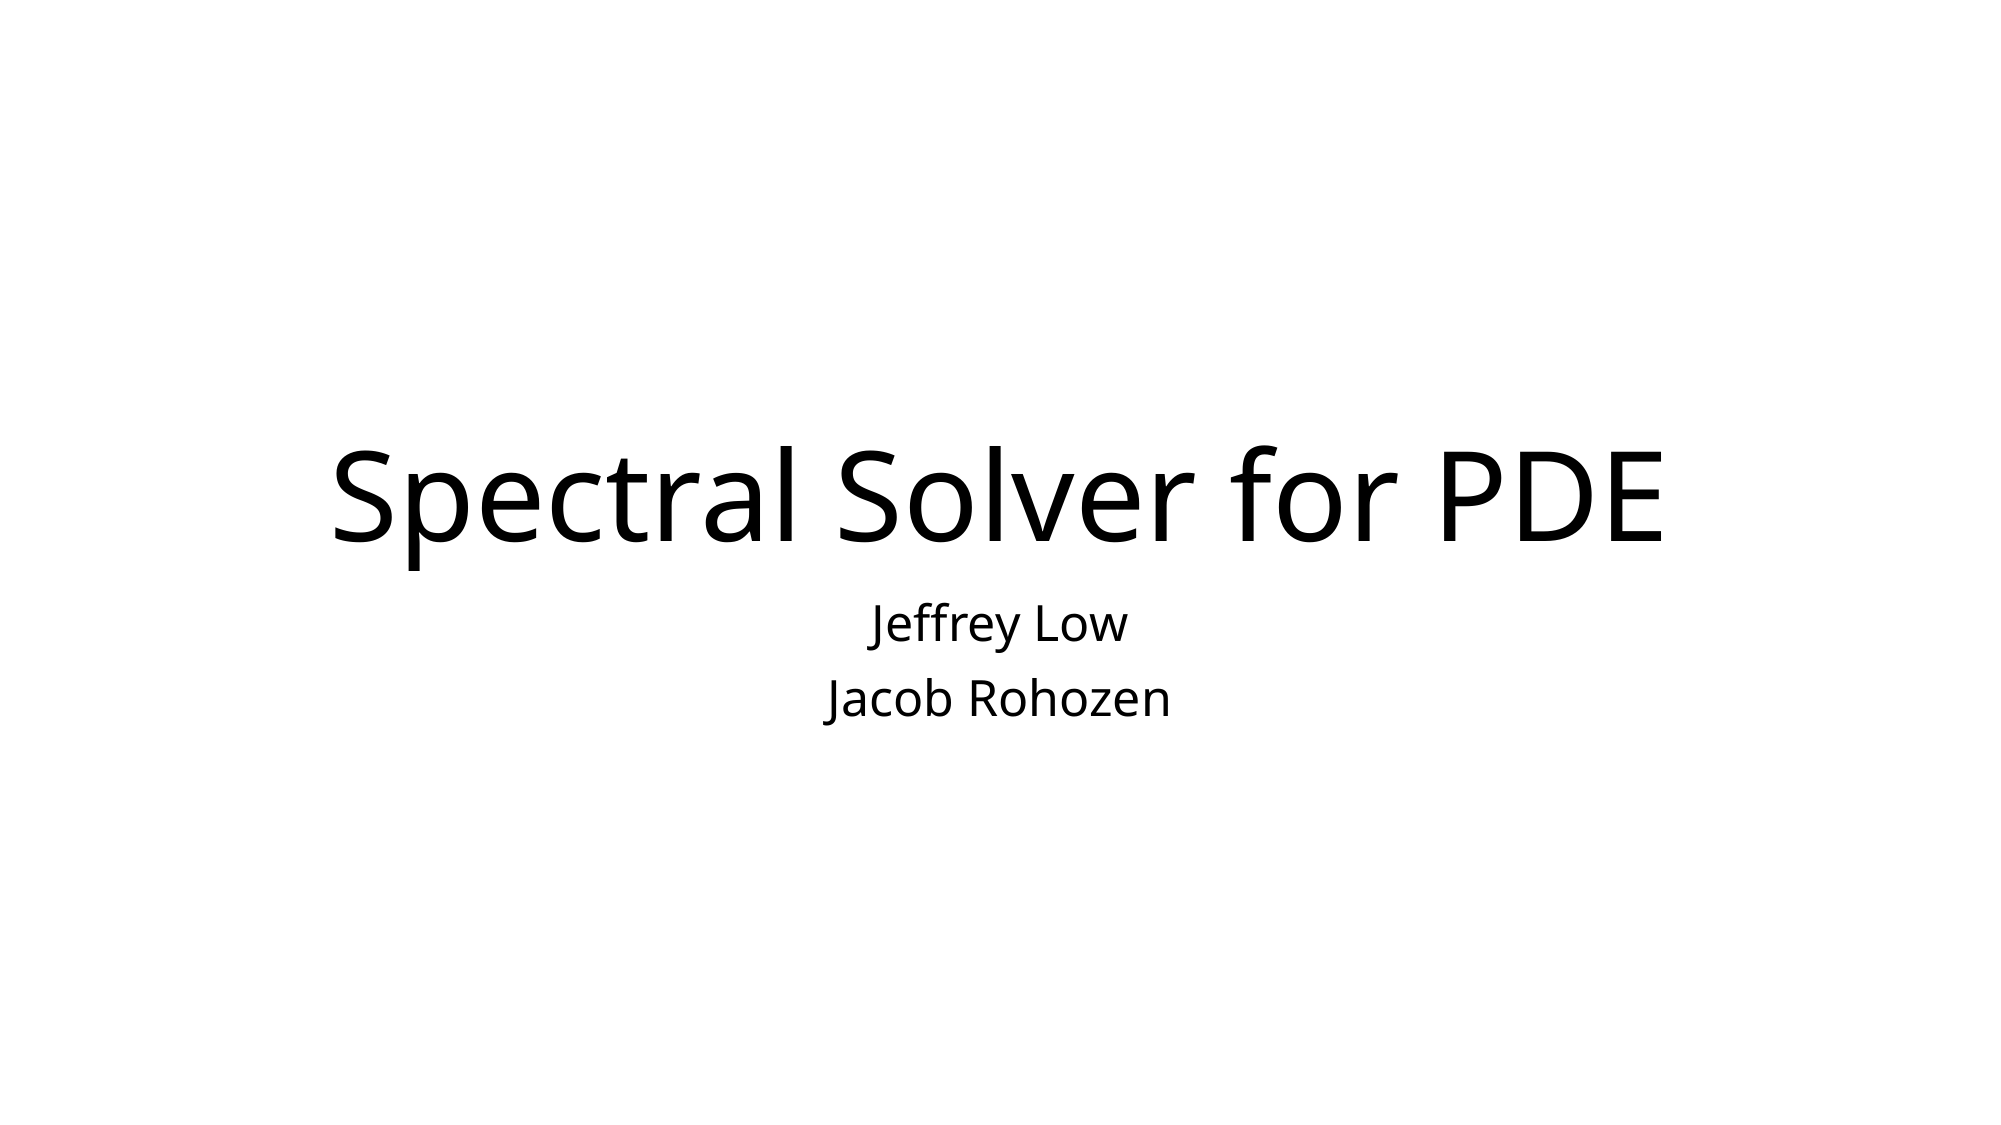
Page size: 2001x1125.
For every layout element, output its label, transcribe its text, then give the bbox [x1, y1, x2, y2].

subtitle Jeffrey Low Jacob Rohozen [249, 590, 1750, 863]
title Spectral Solver for PDE [249, 184, 1750, 576]
